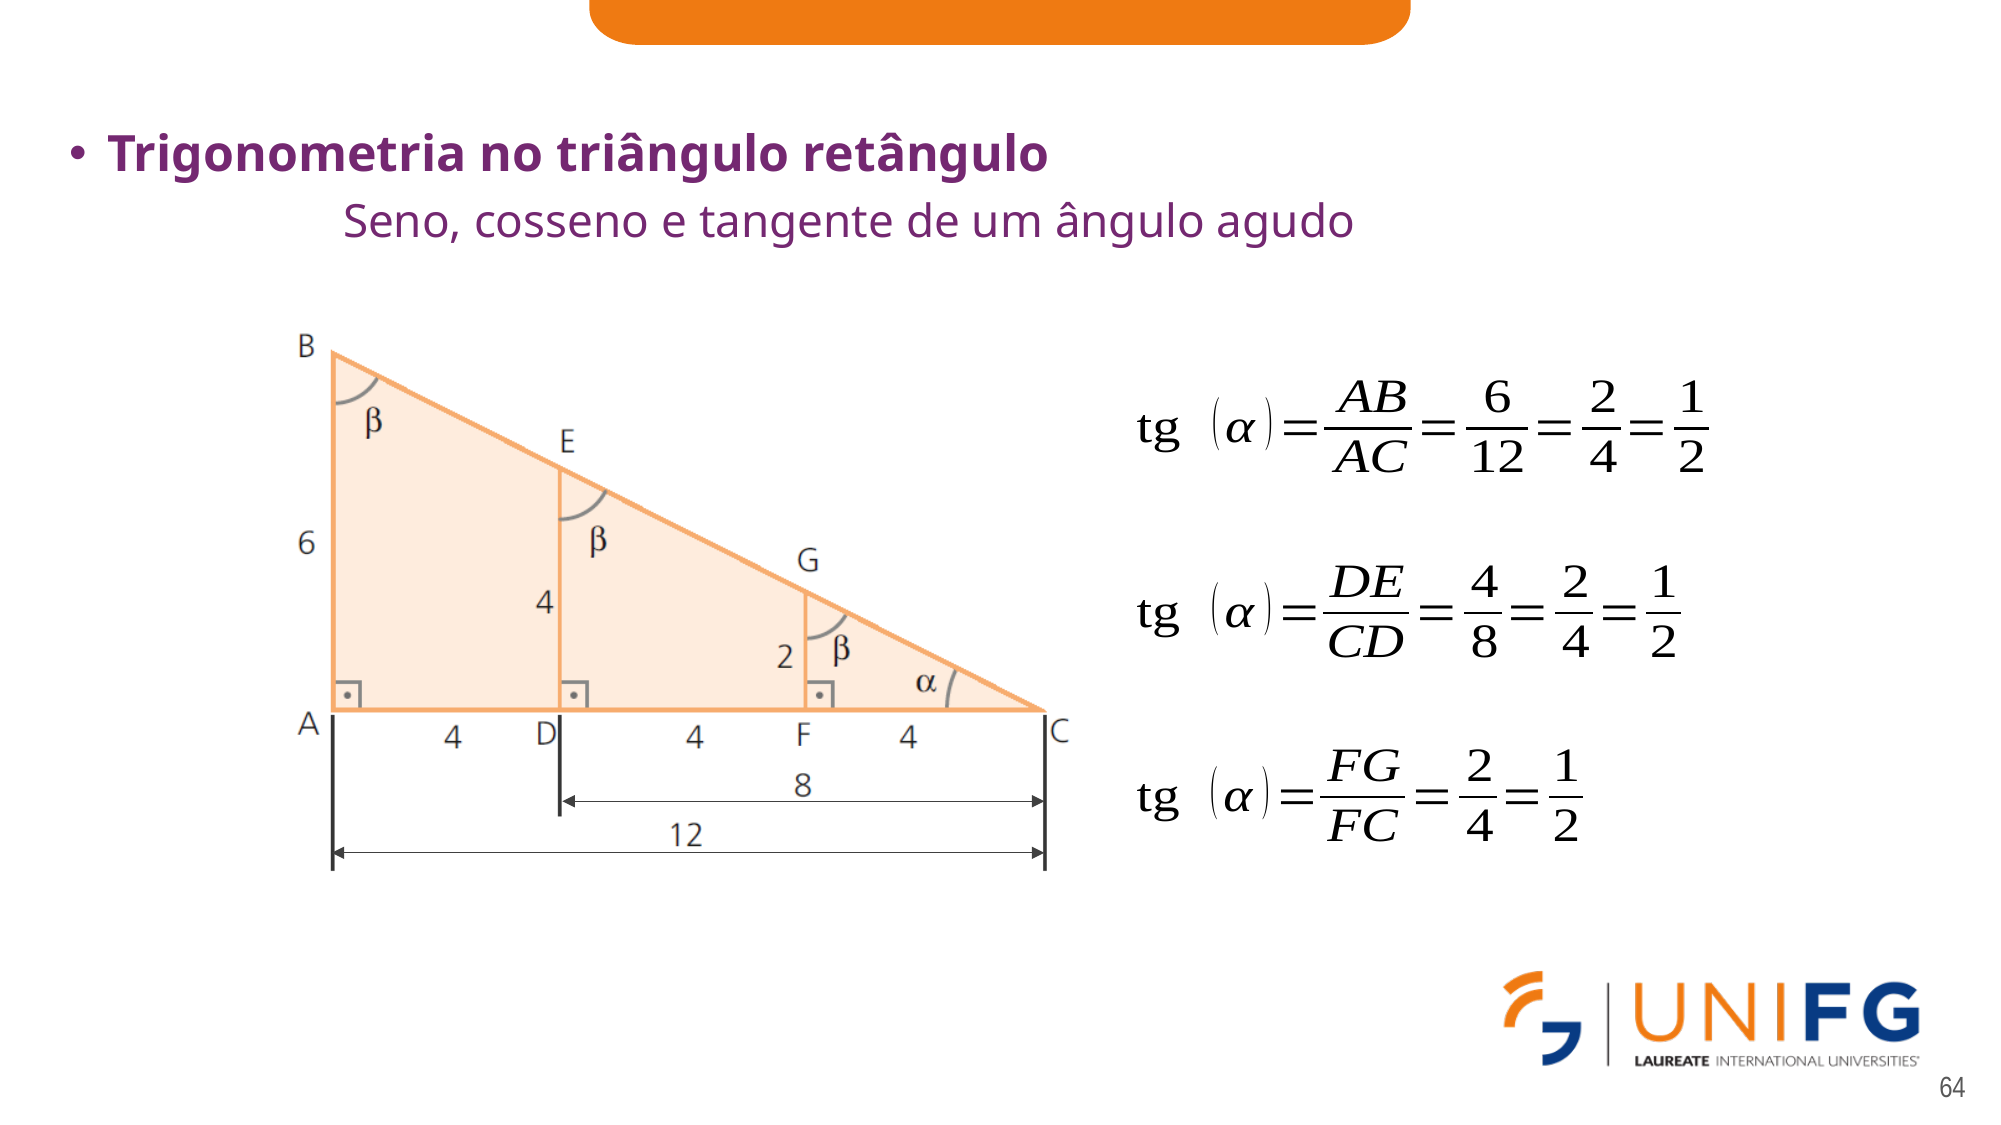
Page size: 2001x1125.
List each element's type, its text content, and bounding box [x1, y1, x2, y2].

list Trigonometria no triângulo retângulo [55, 120, 1945, 1019]
text_box Seno, cosseno e tangente de um ângulo agudo [328, 184, 1483, 255]
picture [1494, 1019, 1928, 1074]
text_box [295, 330, 1073, 876]
